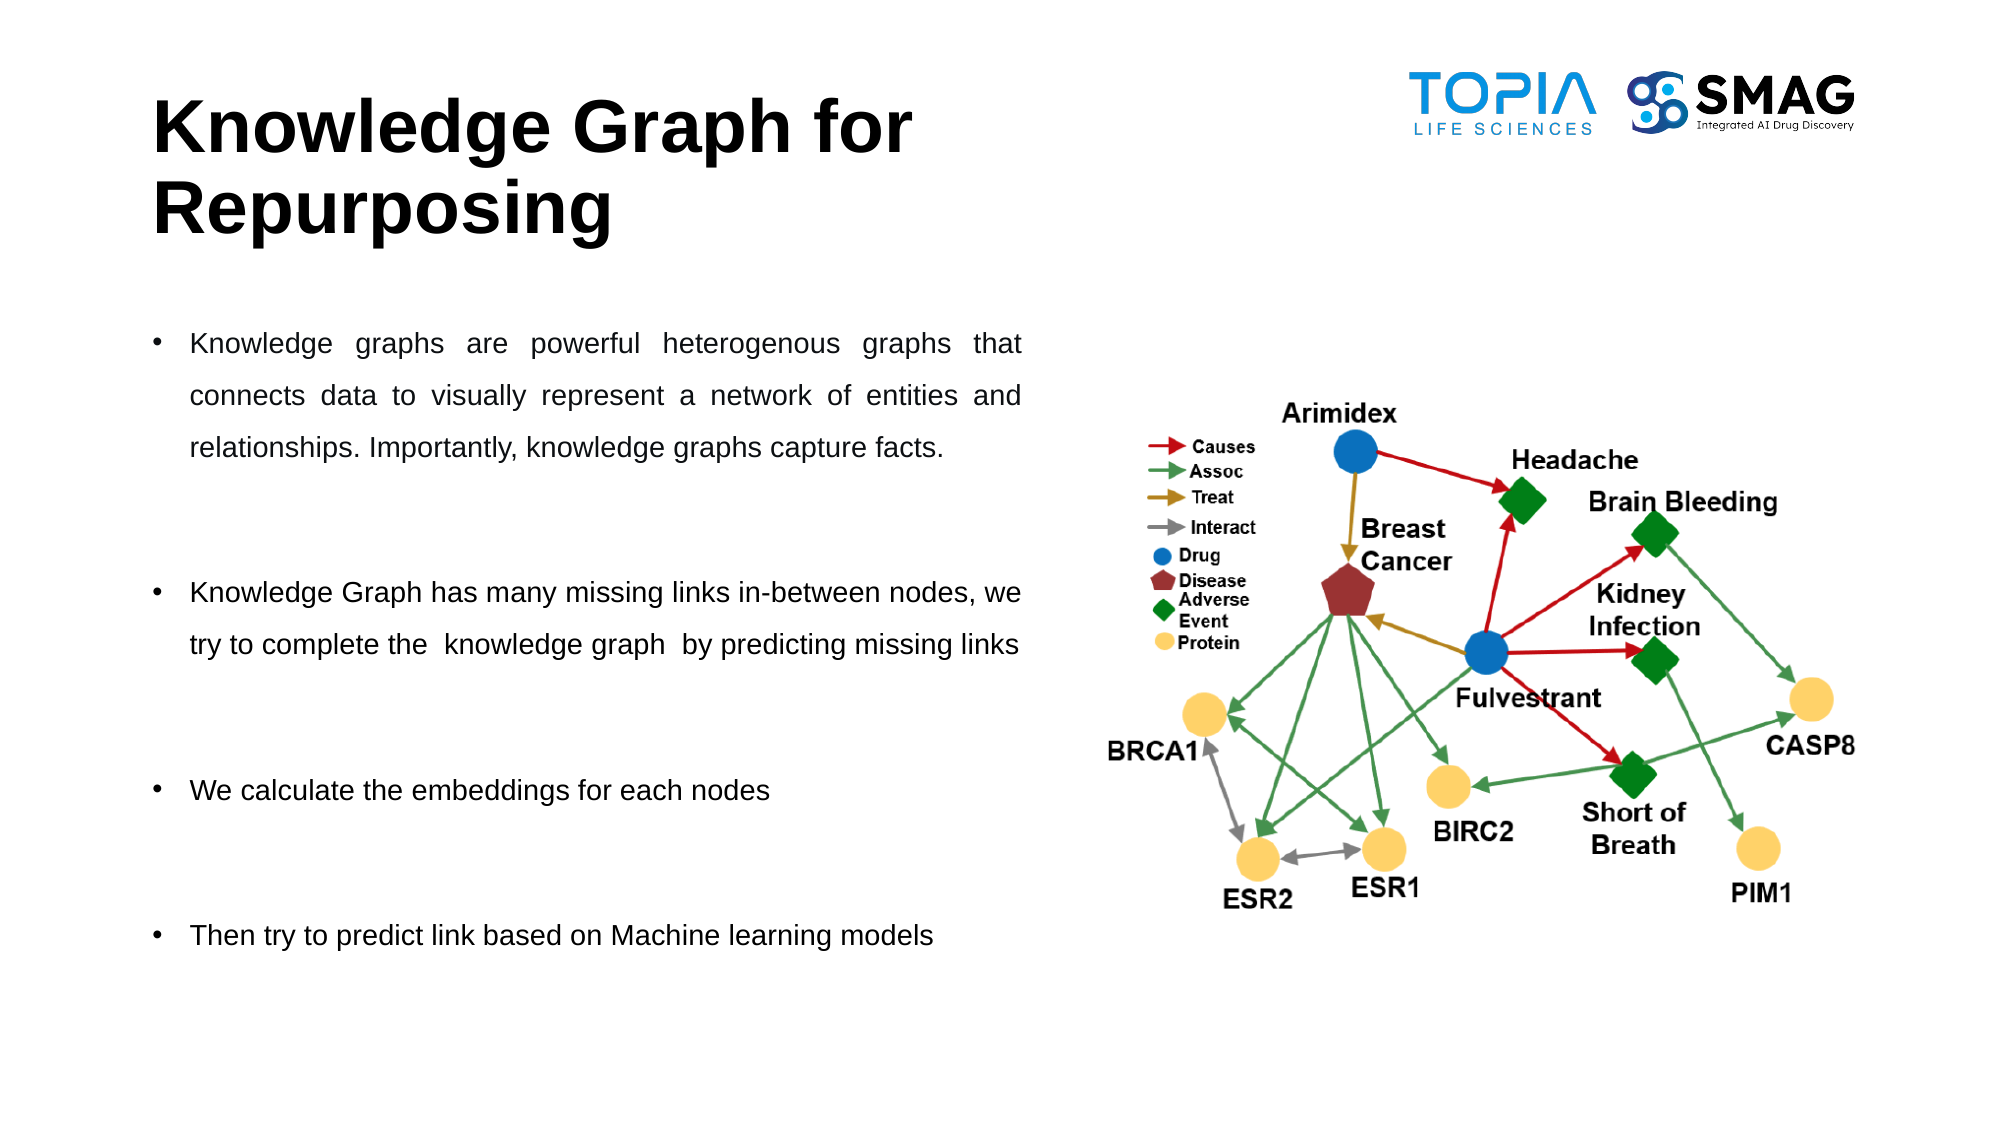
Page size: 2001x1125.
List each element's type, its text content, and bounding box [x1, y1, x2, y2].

list Knowledge graphs are powerful heterogenous graphs that connects data to visually represent a network of entities and relationships. Importantly, knowledge graphs capture facts. Knowledge Graph has many missing links in-between nodes, we try to complete the knowledge graph by predicting missing links We calculate the embeddings for each nodes Then try to predict link based on Machine learning models [137, 299, 1039, 1014]
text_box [1409, 69, 1855, 136]
picture [1055, 392, 1896, 920]
title Knowledge Graph for Repurposing [137, 59, 977, 278]
